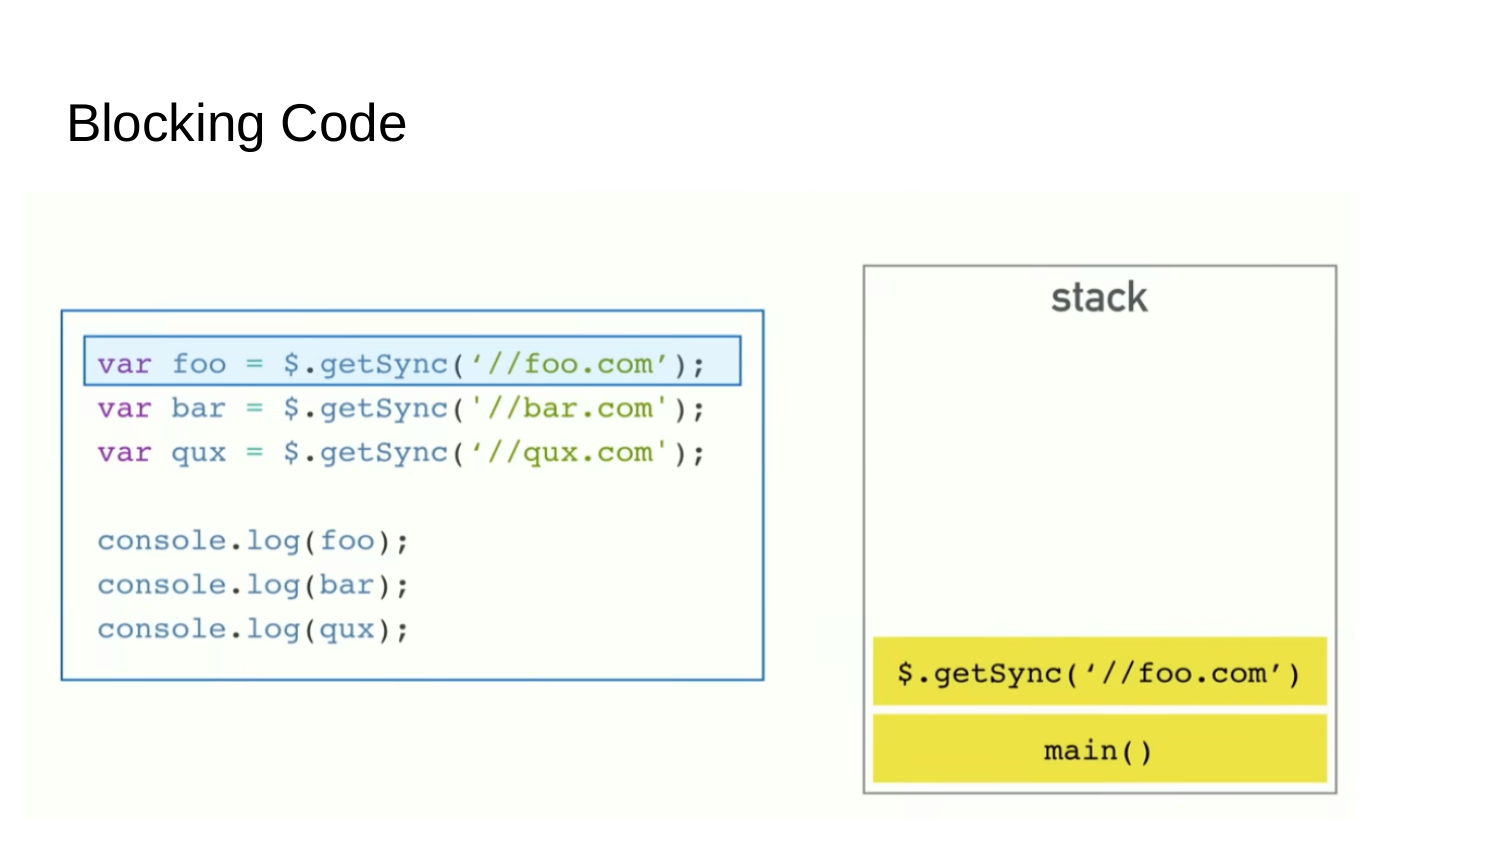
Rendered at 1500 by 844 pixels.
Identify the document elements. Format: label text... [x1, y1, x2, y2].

picture [24, 191, 1355, 819]
title Blocking Code [51, 72, 1449, 167]
